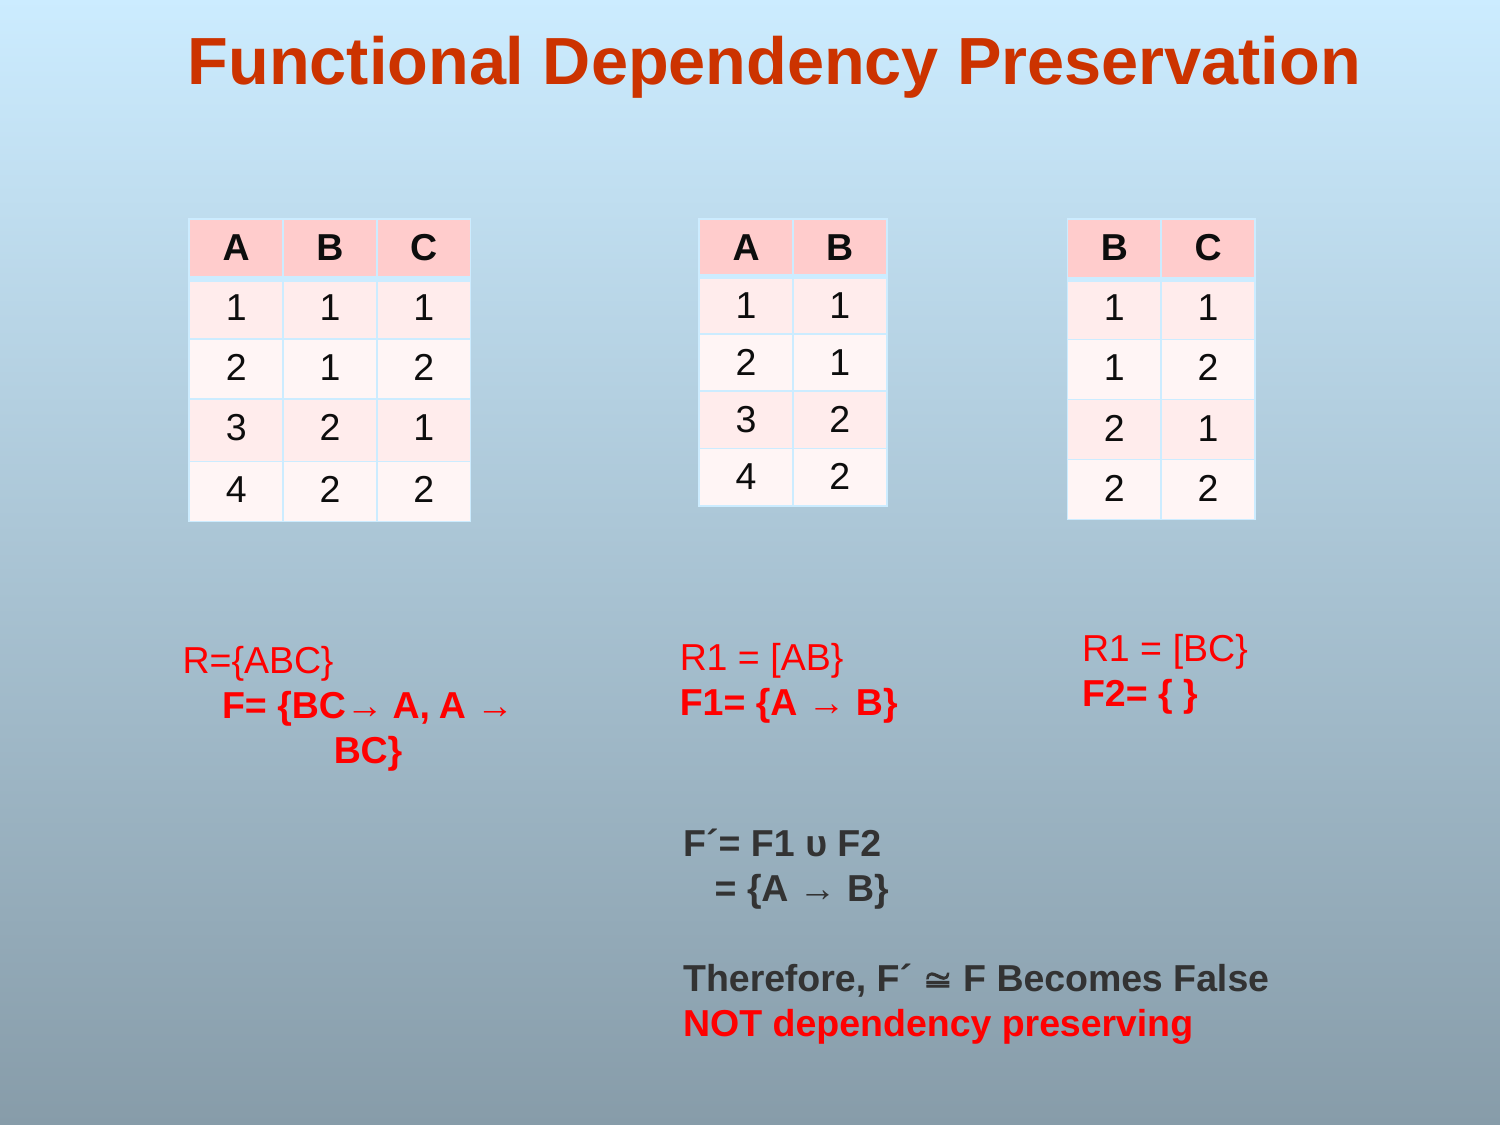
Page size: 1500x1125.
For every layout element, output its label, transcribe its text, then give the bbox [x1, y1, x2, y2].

table_cell 1 [378, 400, 470, 461]
table_header B [1068, 220, 1160, 277]
table_cell 1 [1162, 400, 1254, 459]
table_cell 2 [1068, 460, 1160, 519]
table_cell 2 [794, 392, 886, 448]
table_header B [794, 220, 886, 274]
table_cell 2 [190, 340, 282, 398]
table_cell 3 [190, 400, 282, 461]
table_cell 2 [1162, 340, 1254, 399]
table_cell 2 [1068, 400, 1160, 459]
table_header A [700, 220, 792, 274]
table_cell 4 [190, 462, 282, 521]
table_cell 2 [284, 400, 376, 461]
table_cell 3 [700, 392, 792, 448]
table_cell 1 [1162, 282, 1254, 339]
table_cell 1 [700, 279, 792, 333]
text_box F´= F1 υ F2 = {A → B} Therefore, F´  F Becomes False NOT dependency preserving [668, 811, 1309, 1051]
table_cell 2 [1162, 460, 1254, 519]
table_header B [284, 220, 376, 276]
table_cell 2 [378, 462, 470, 521]
table_cell 1 [1068, 340, 1160, 399]
table_cell 2 [700, 335, 792, 390]
table_cell 2 [378, 340, 470, 398]
title Functional Dependency Preservation [137, 0, 1413, 106]
table_cell 2 [794, 449, 886, 505]
table_cell 1 [284, 340, 376, 398]
table_cell 1 [284, 282, 376, 338]
text_box R1 = [AB} F1= {A → B} [665, 625, 989, 731]
table_header C [378, 220, 470, 276]
table_cell 1 [1068, 282, 1160, 339]
table_cell 1 [794, 335, 886, 390]
text_box R={ABC} F= {BC→ A, A → BC} [167, 628, 569, 824]
table_cell 1 [378, 282, 470, 338]
text_box R1 = [BC} F2= { } [1067, 616, 1313, 722]
table_cell 1 [190, 282, 282, 338]
table_header A [190, 220, 282, 276]
table_cell 4 [700, 449, 792, 505]
table_cell 1 [794, 279, 886, 333]
table_header C [1162, 220, 1254, 277]
table_cell 2 [284, 462, 376, 521]
